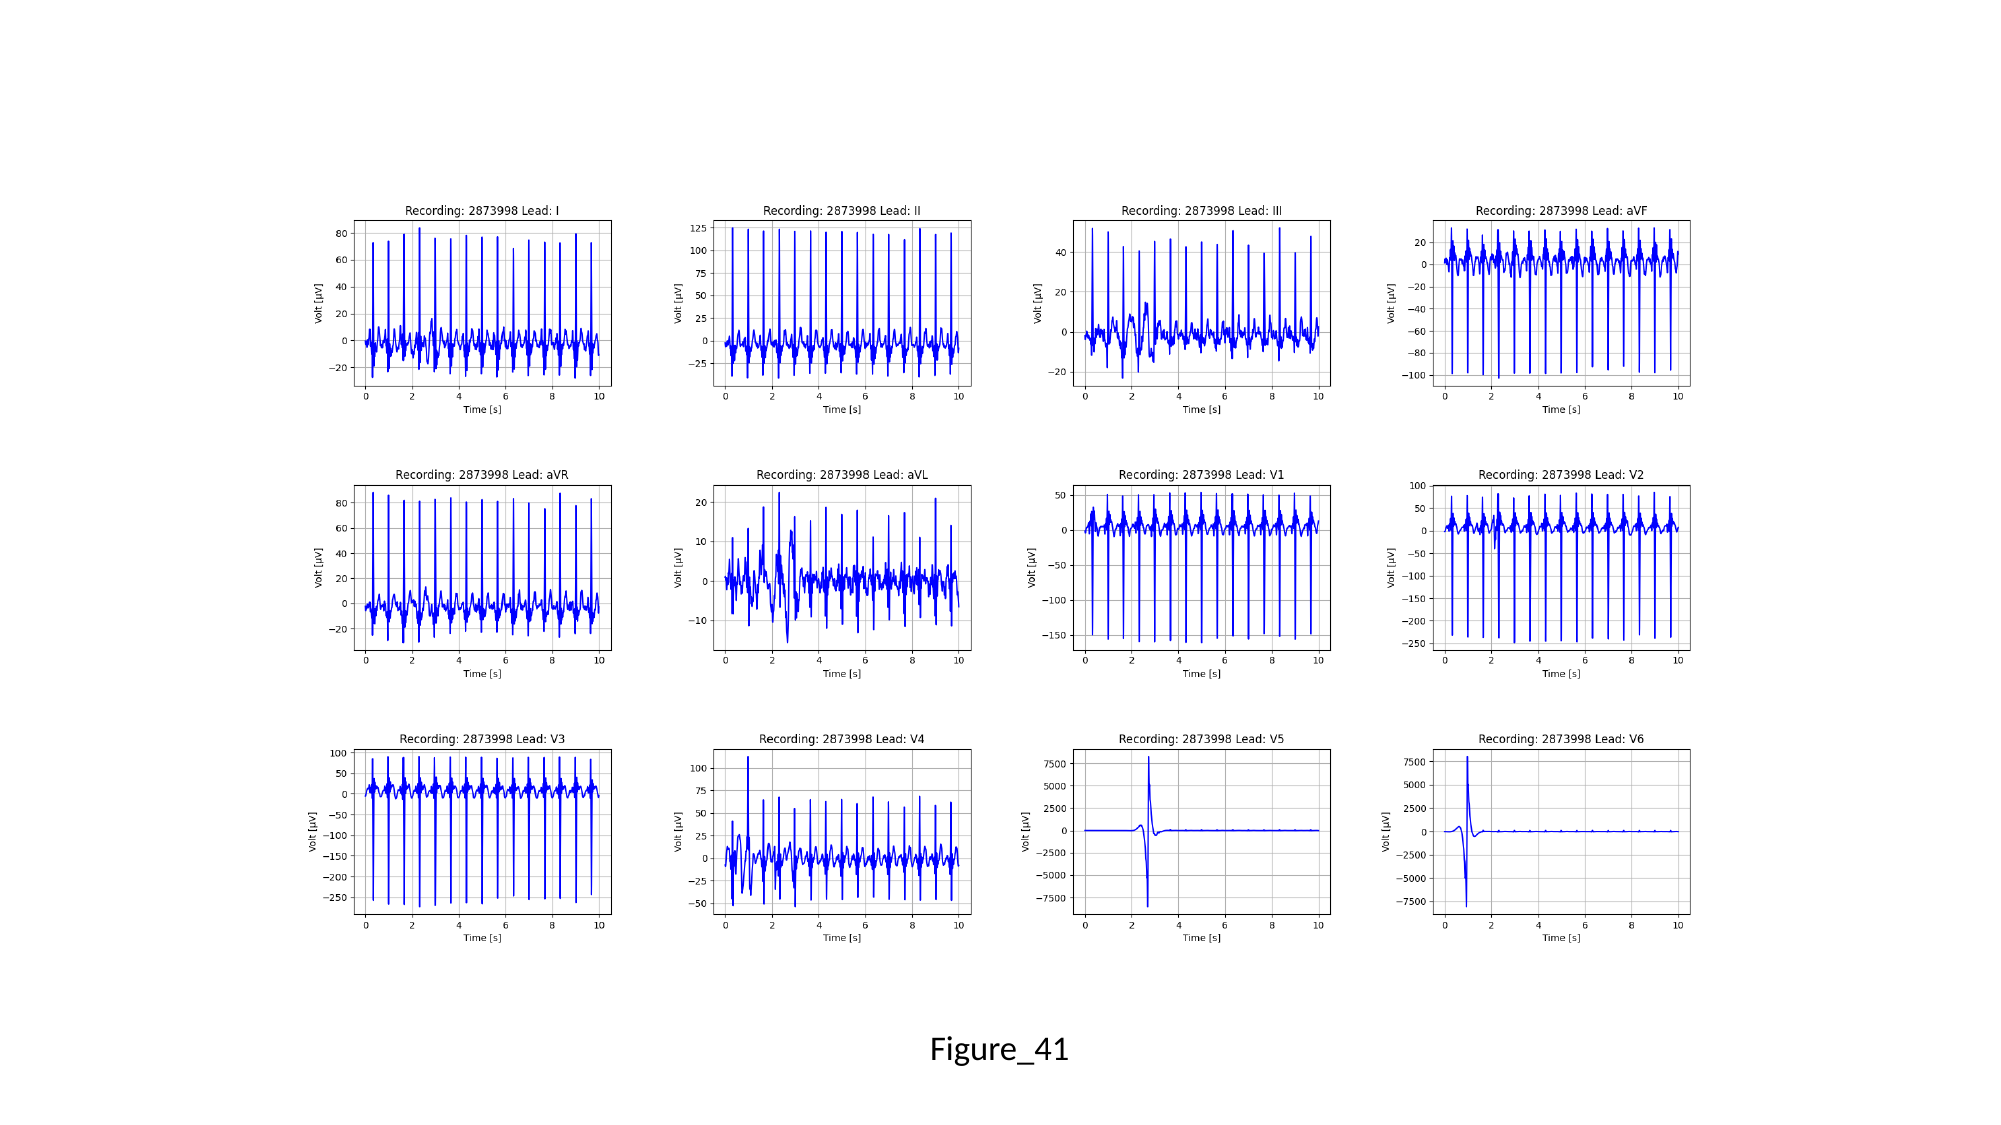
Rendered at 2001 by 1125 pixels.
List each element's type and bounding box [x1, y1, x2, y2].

text_box [138, 112, 1862, 1075]
